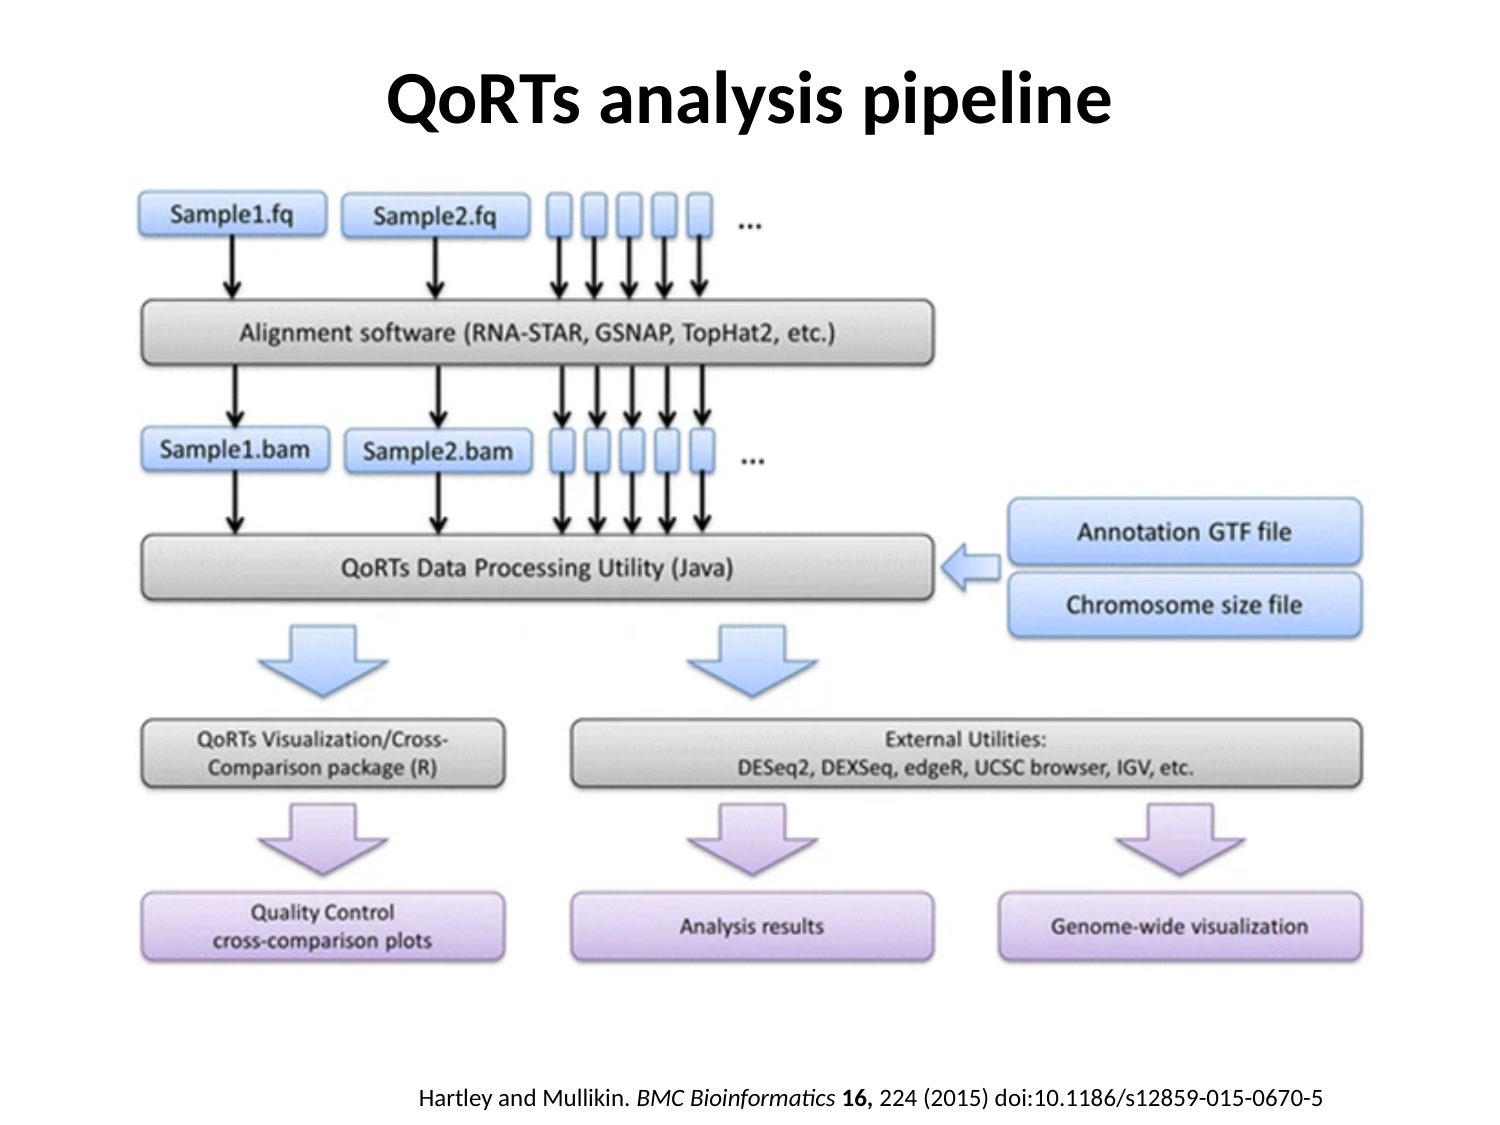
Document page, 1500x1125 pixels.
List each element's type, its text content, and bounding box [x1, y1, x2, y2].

title QoRTs analysis pipeline [75, 0, 1425, 188]
text_box Hartley and Mullikin. BMC Bioinformatics 16, 224 (2015) doi:10.1186/s12859-015-0670-5 [404, 1073, 1377, 1119]
picture [133, 174, 1378, 976]
